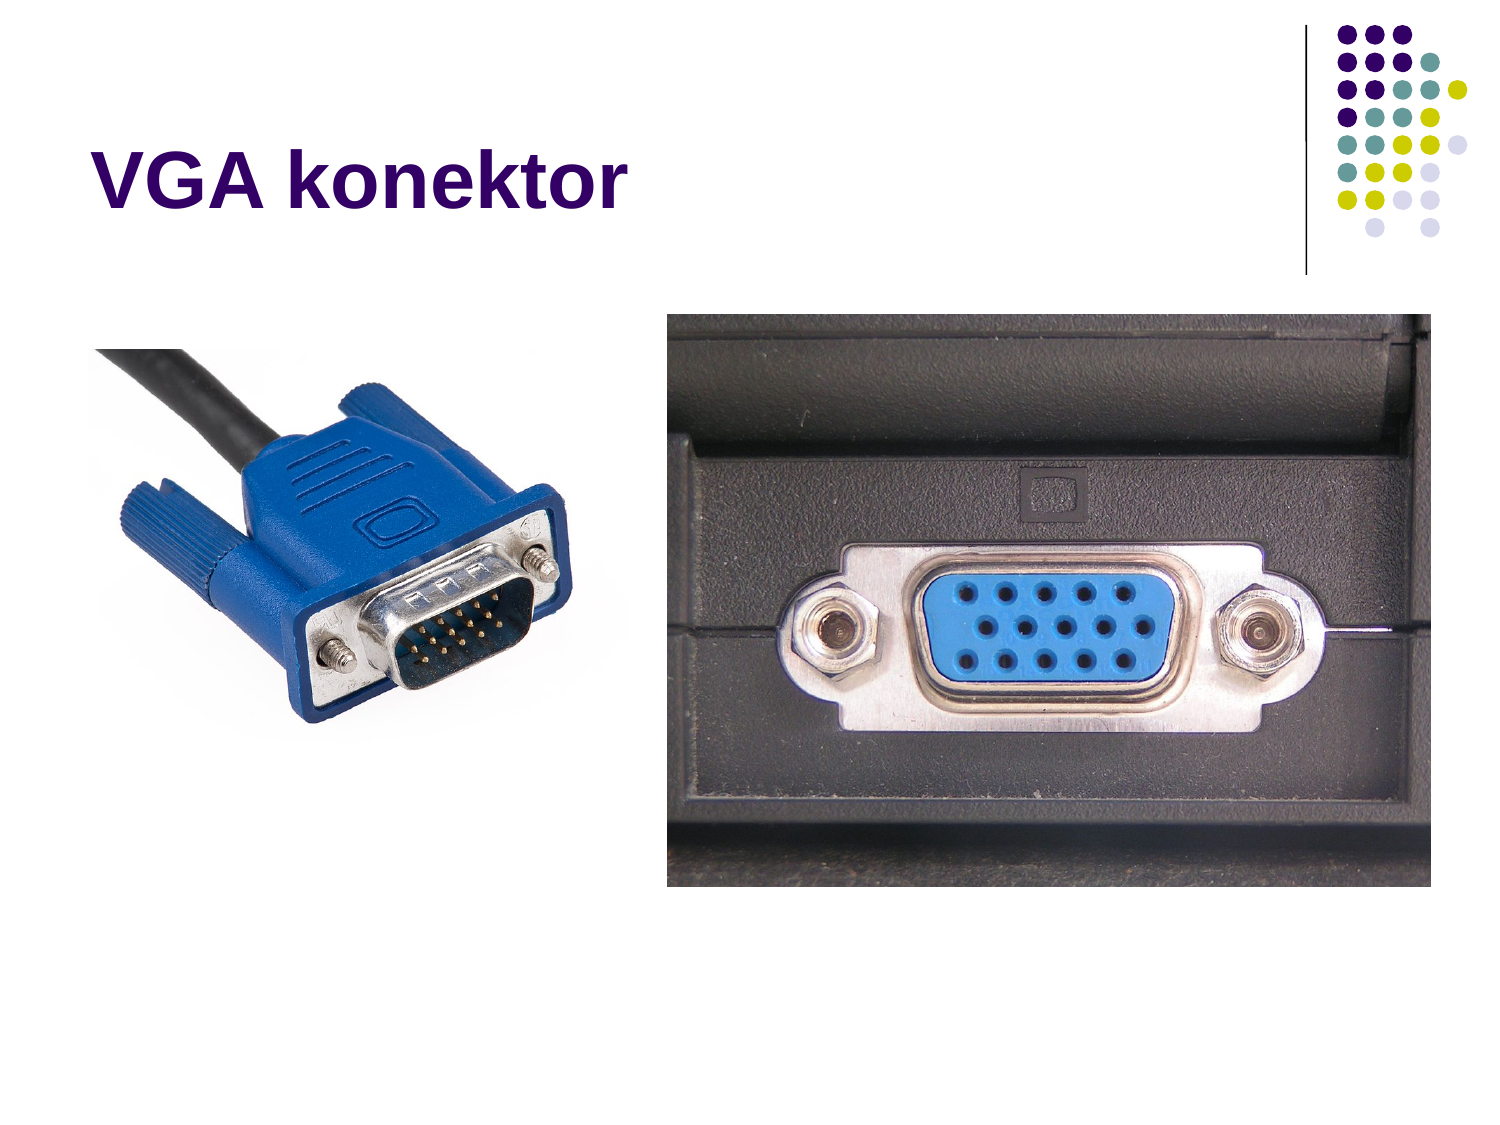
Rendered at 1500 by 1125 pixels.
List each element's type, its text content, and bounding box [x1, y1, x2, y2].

picture [88, 349, 650, 752]
picture [667, 314, 1431, 887]
title VGA konektor [75, 20, 1313, 233]
